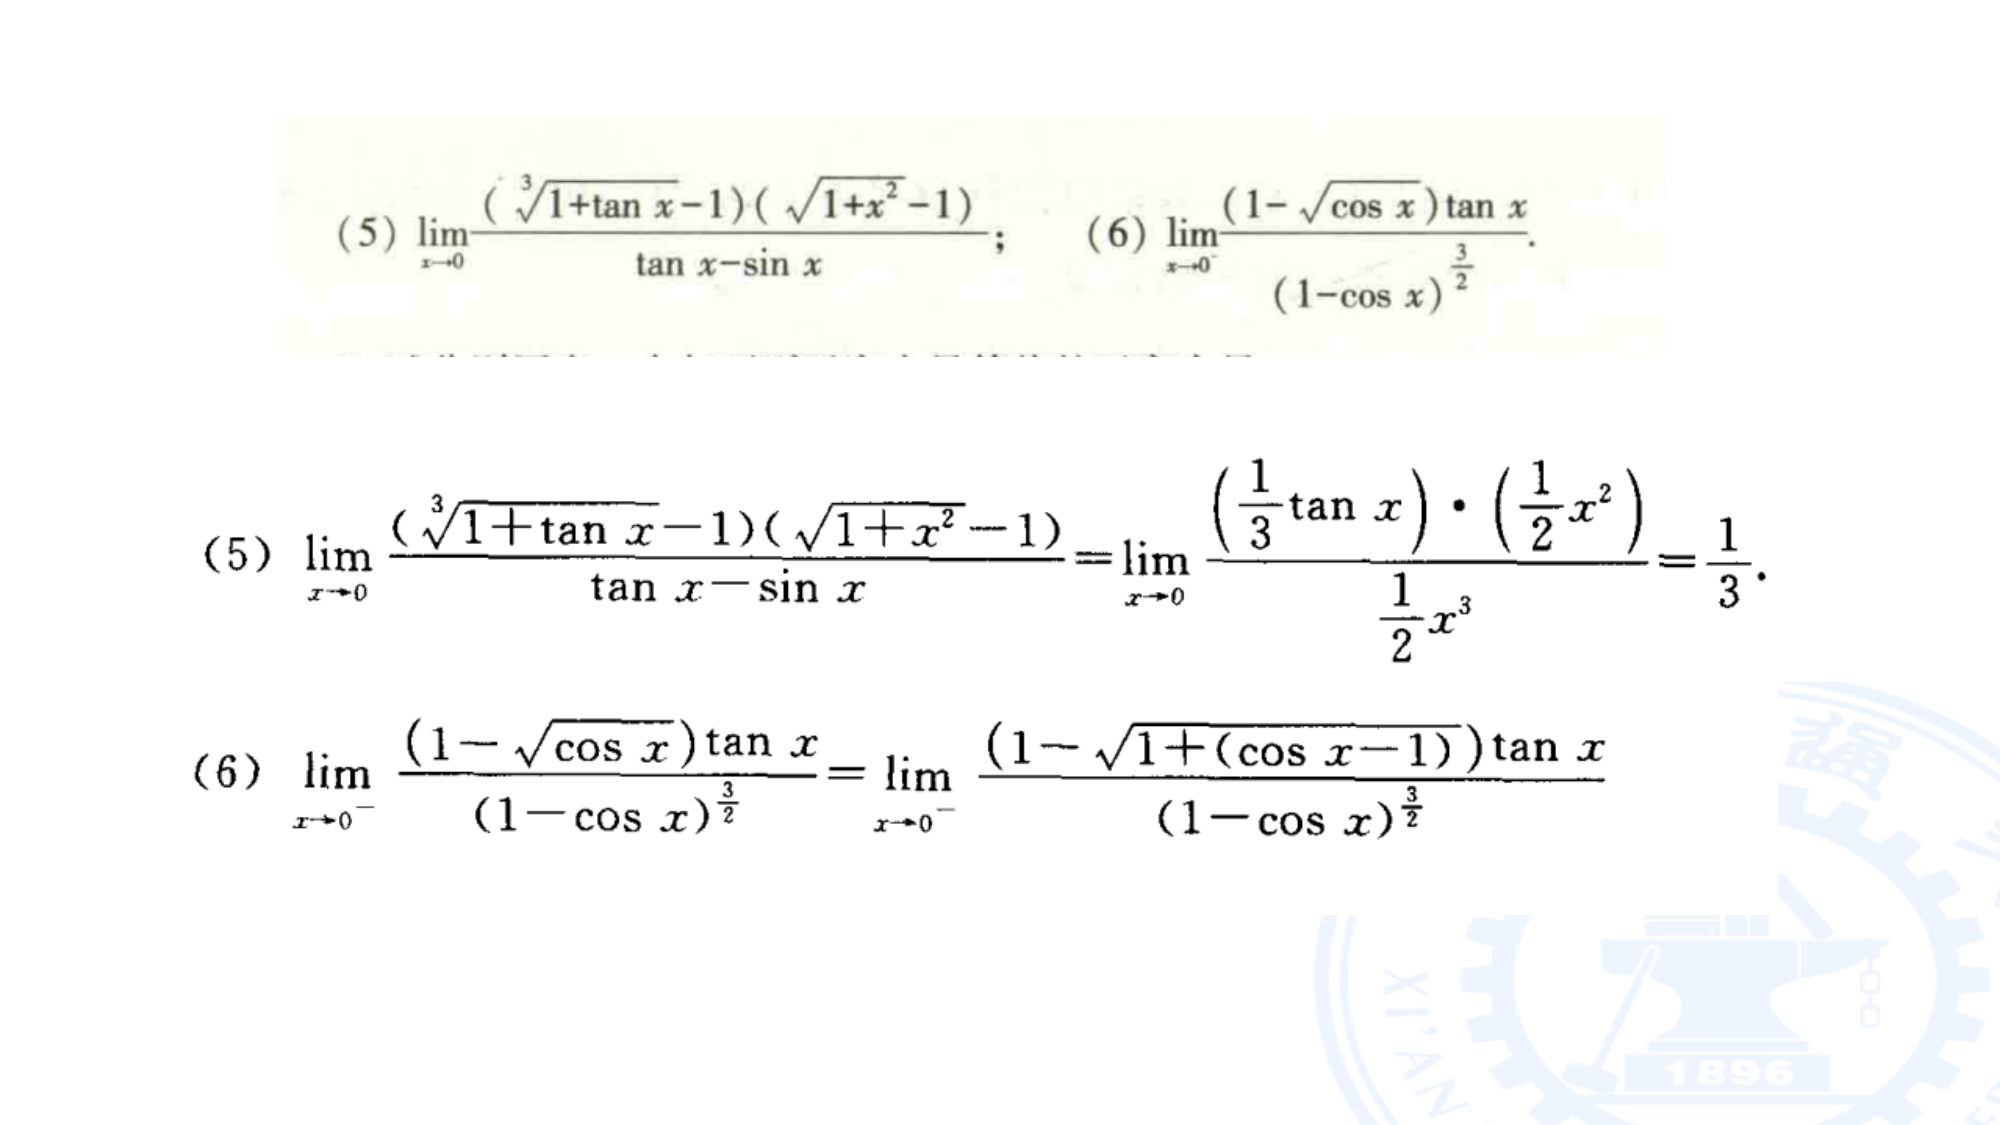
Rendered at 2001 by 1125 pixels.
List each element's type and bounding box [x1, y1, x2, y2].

picture [276, 115, 1667, 357]
picture [116, 442, 1952, 915]
